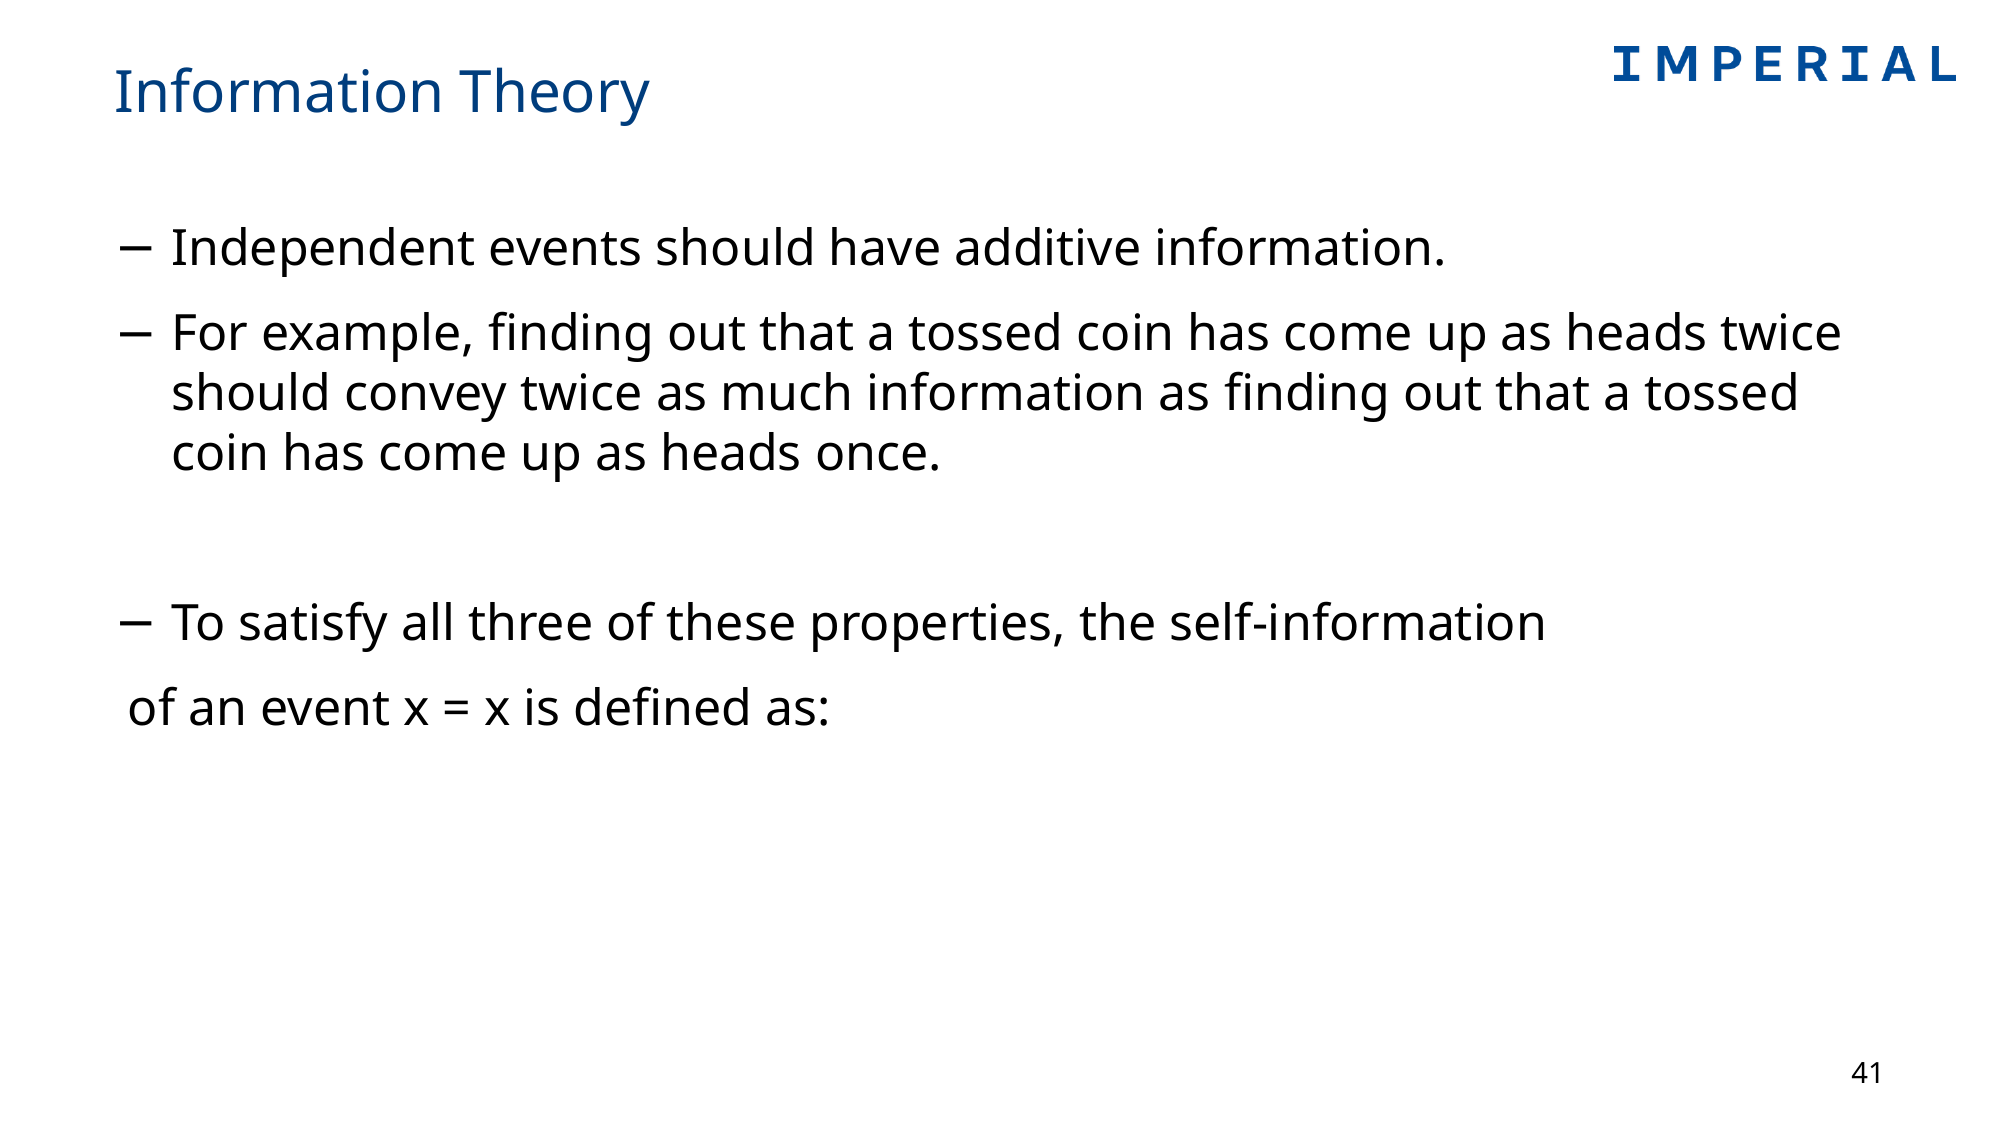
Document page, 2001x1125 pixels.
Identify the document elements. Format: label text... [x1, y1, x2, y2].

picture [1900, 46, 1956, 81]
slide_number 41 [1433, 1046, 1901, 1103]
title Information Theory [99, 0, 1900, 184]
